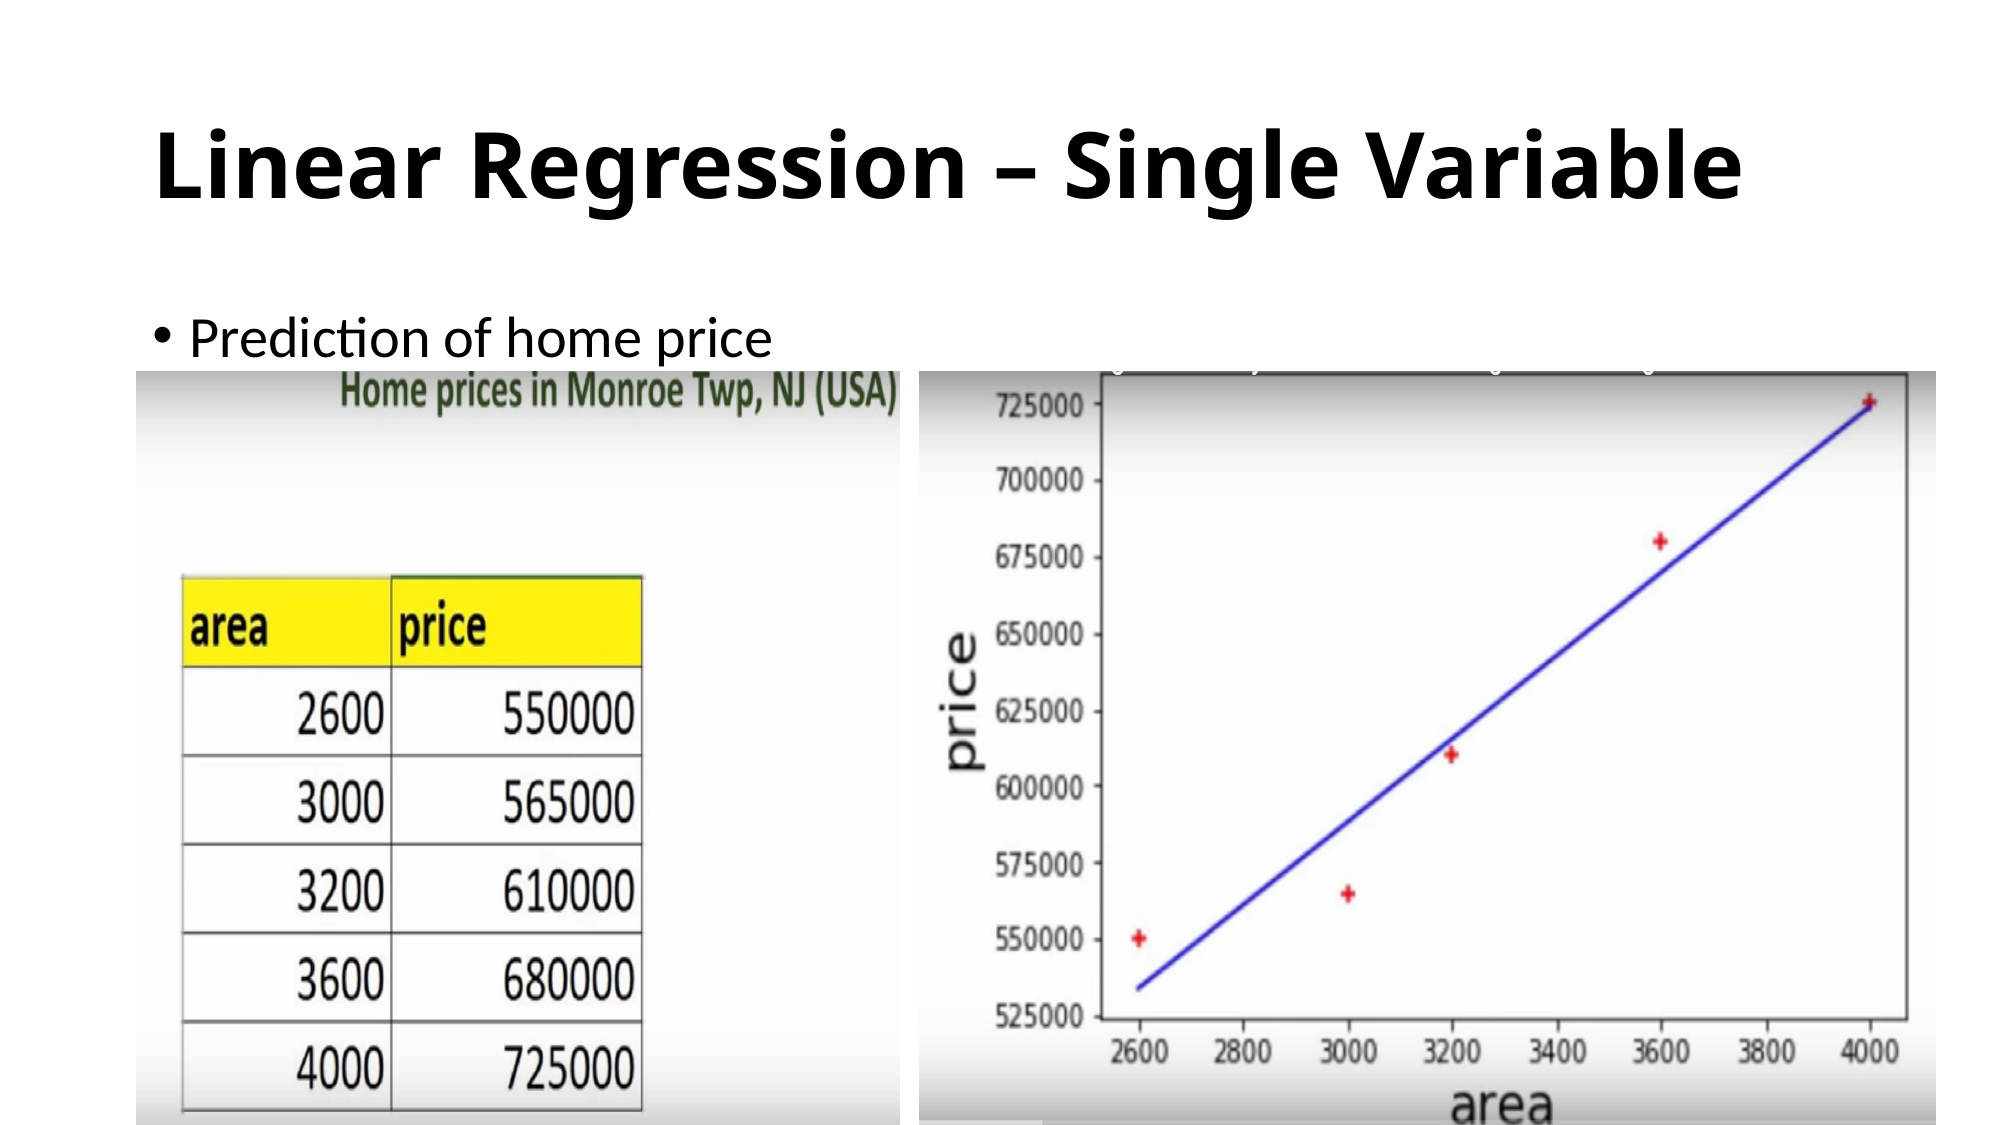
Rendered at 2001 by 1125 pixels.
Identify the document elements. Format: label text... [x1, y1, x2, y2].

picture [136, 371, 900, 1125]
list Prediction of home price [137, 299, 1863, 1014]
picture [919, 371, 1936, 1125]
title Linear Regression – Single Variable [137, 59, 1863, 278]
